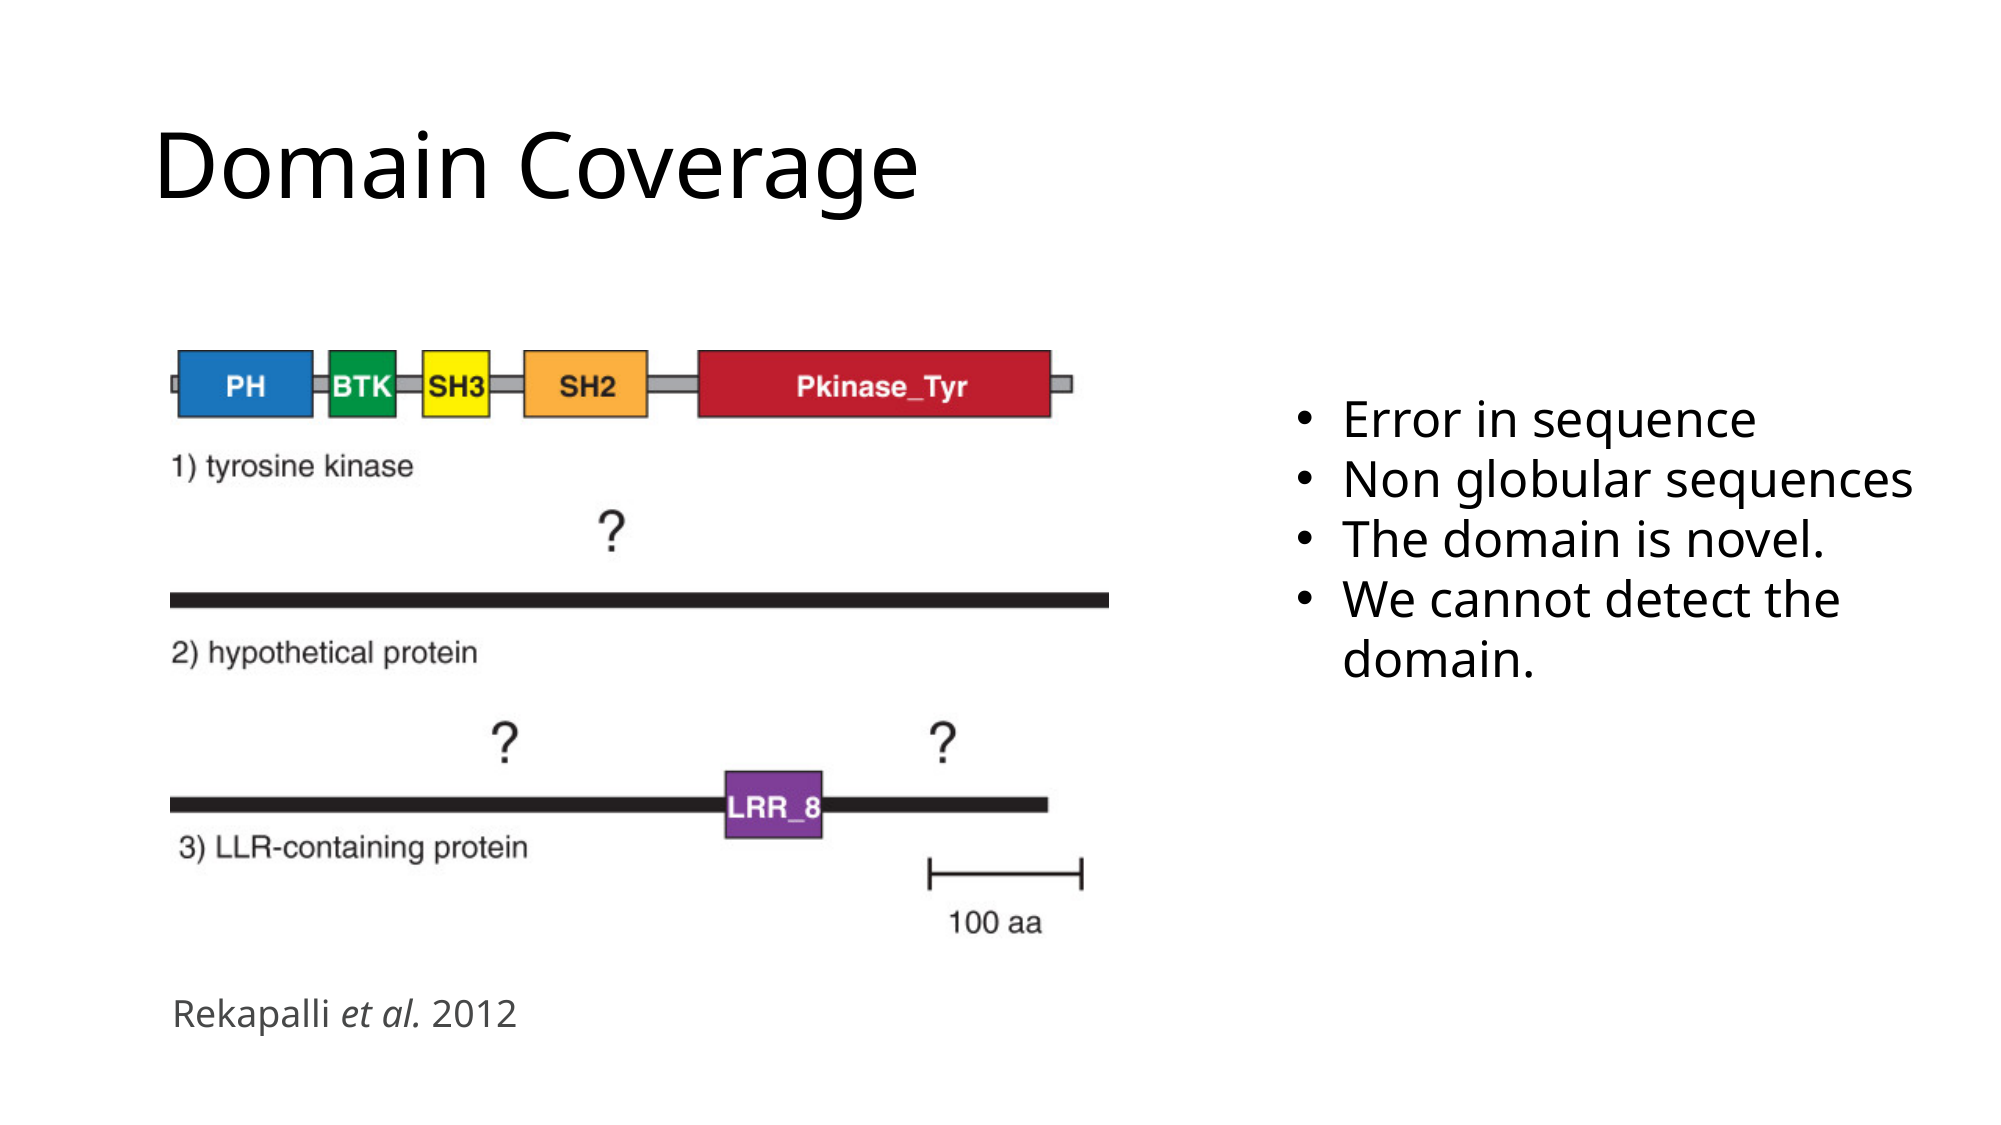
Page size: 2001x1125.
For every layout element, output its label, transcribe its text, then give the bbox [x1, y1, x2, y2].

text_box Error in sequence Non globular sequences The domain is novel. We cannot detect the domain. [1281, 379, 1939, 695]
picture [170, 350, 1109, 940]
text_box Rekapalli et al. 2012 [157, 983, 543, 1043]
title Domain Coverage [137, 59, 1863, 278]
